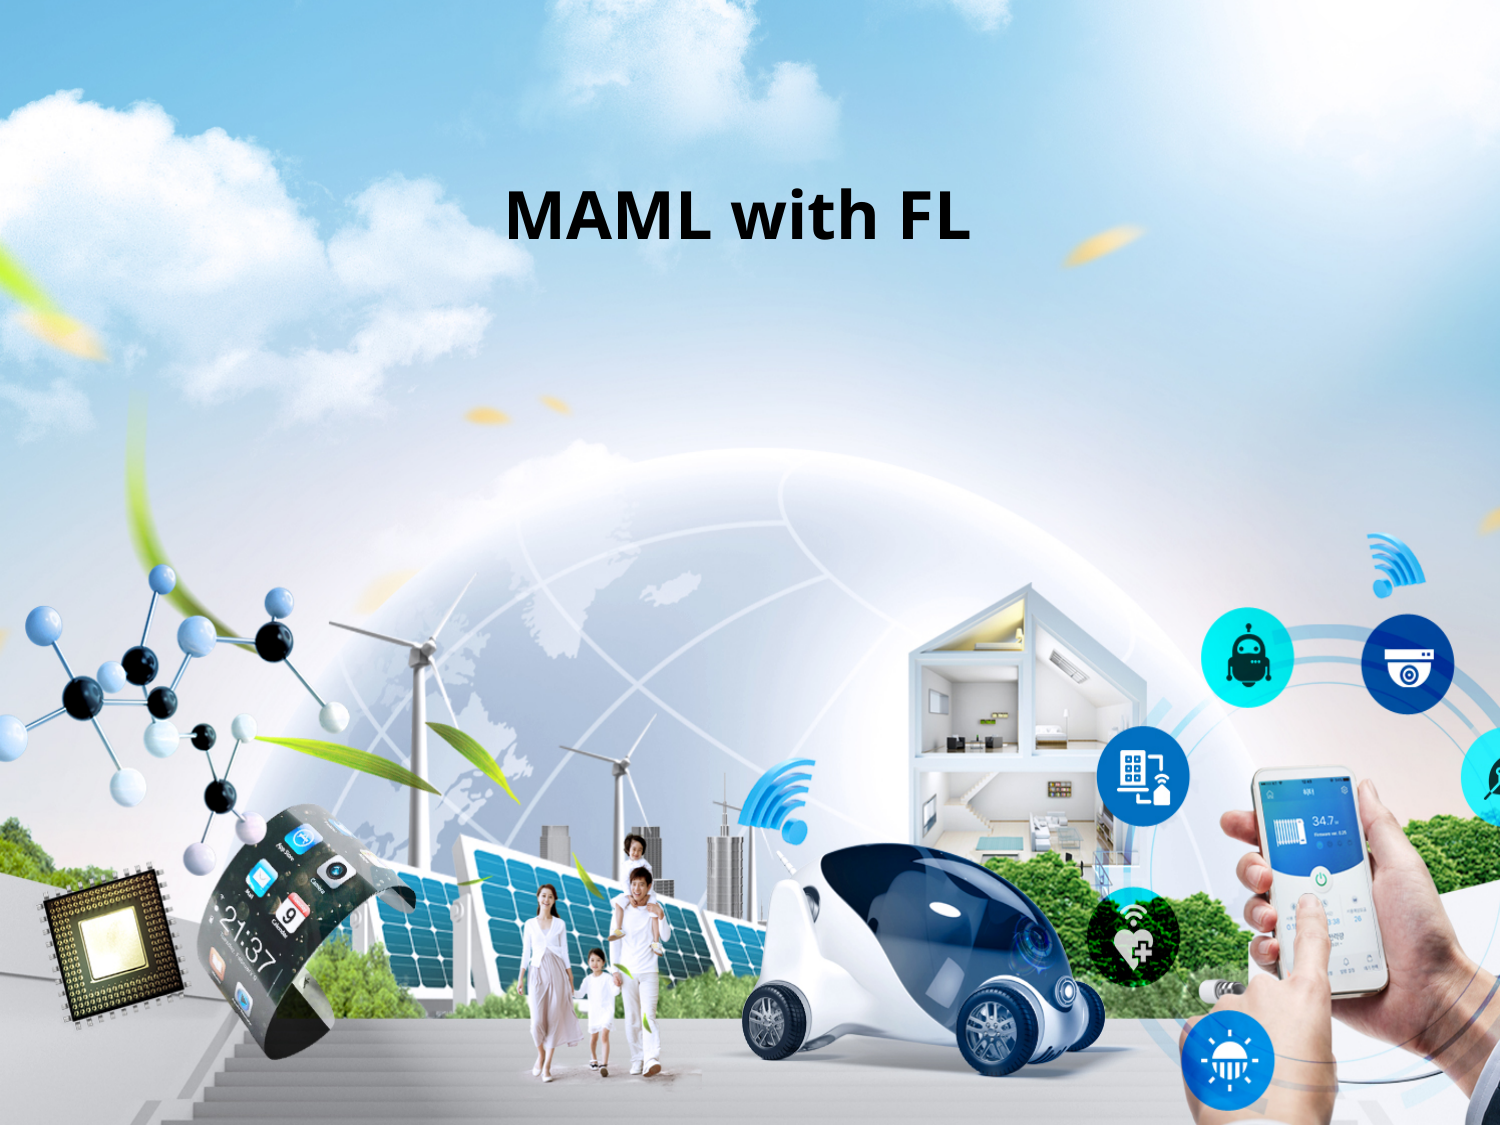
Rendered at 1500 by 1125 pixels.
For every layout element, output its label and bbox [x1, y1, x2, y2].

text_box [17, 172, 1448, 637]
picture [0, 0, 1500, 1125]
